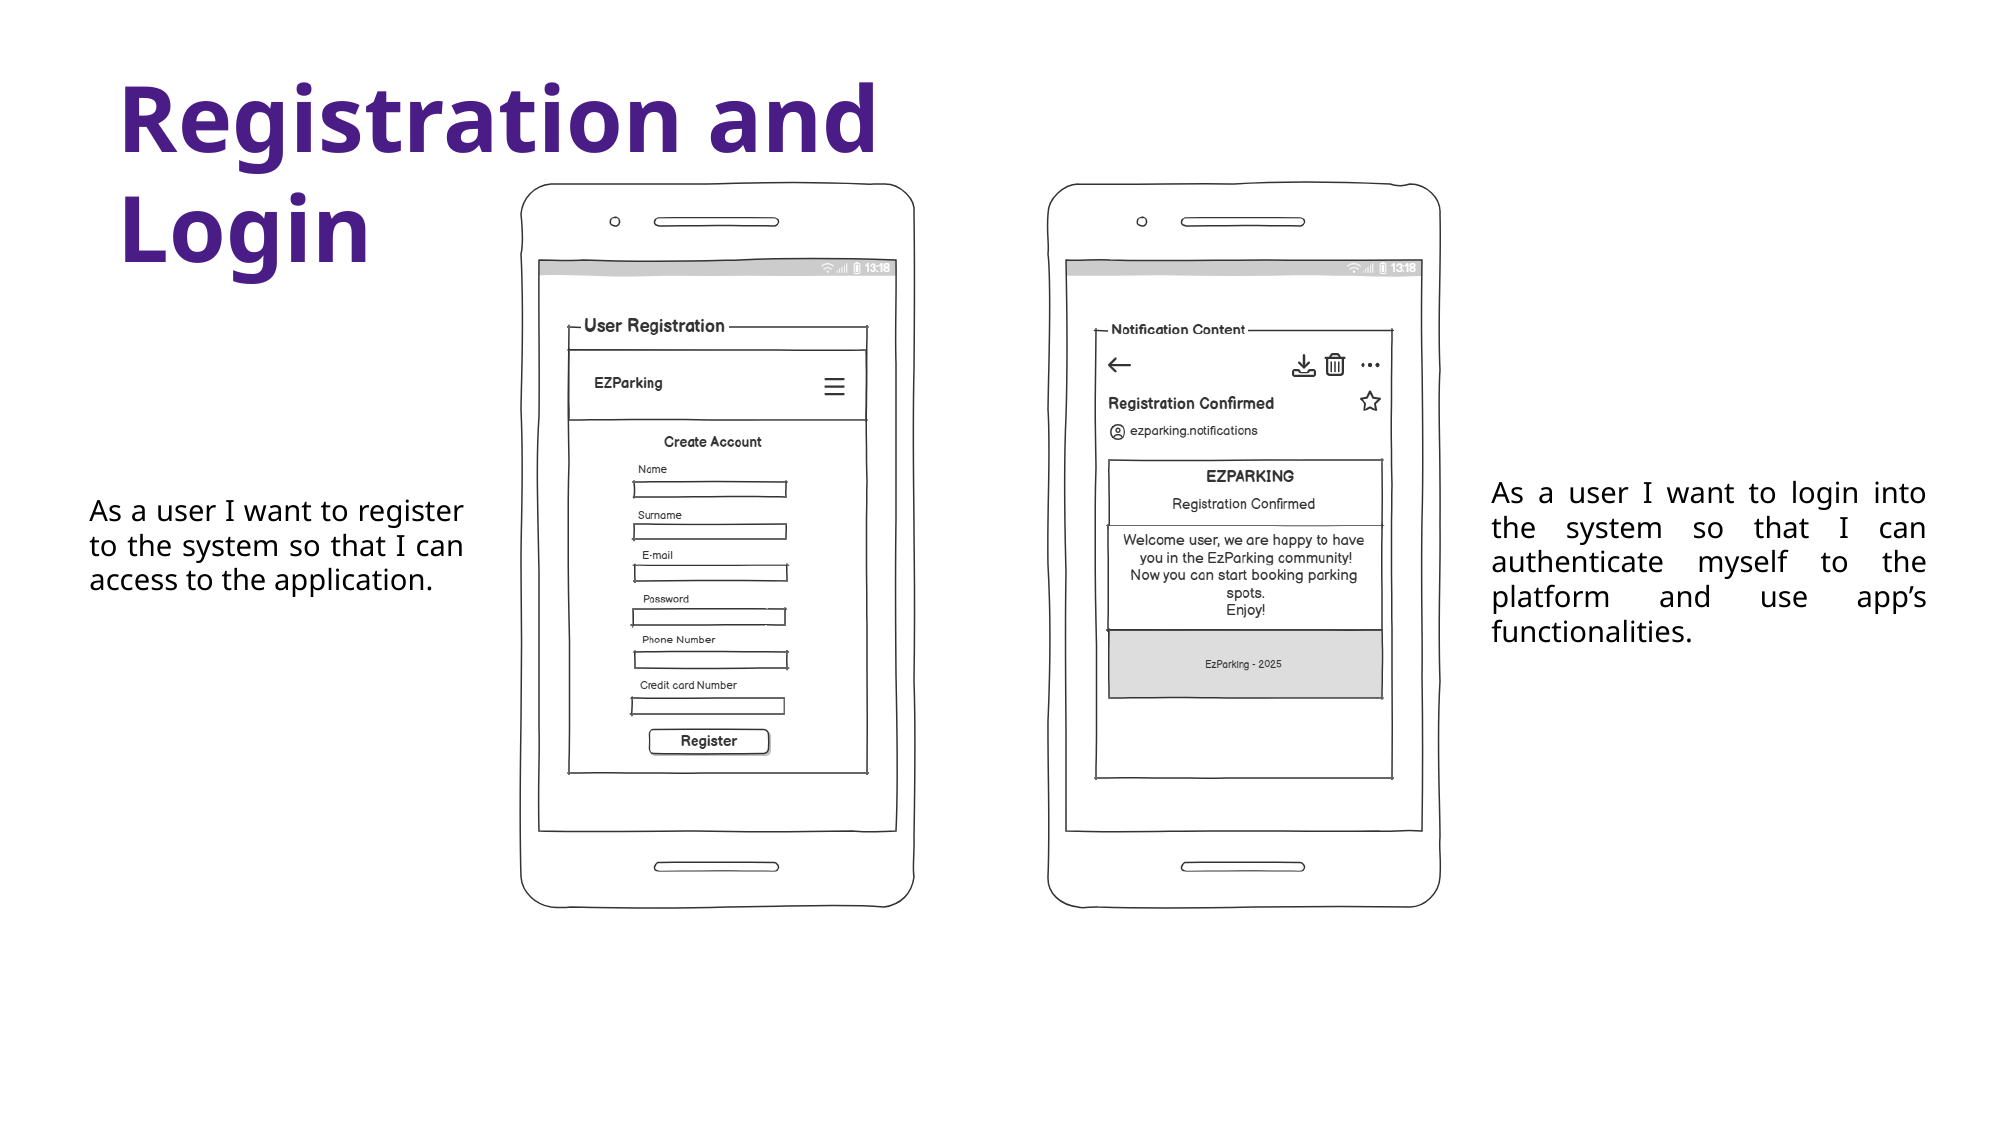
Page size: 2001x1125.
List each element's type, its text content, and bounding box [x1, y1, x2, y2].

picture [1043, 179, 1444, 911]
text_box As a user I want to register to the system so that I can access to the application. [74, 484, 480, 639]
text_box Registration and Login [103, 53, 1094, 289]
picture [517, 179, 917, 911]
text_box As a user I want to login into the system so that I can authenticate myself to the platform and use app’s functionalities. [1476, 466, 1943, 692]
